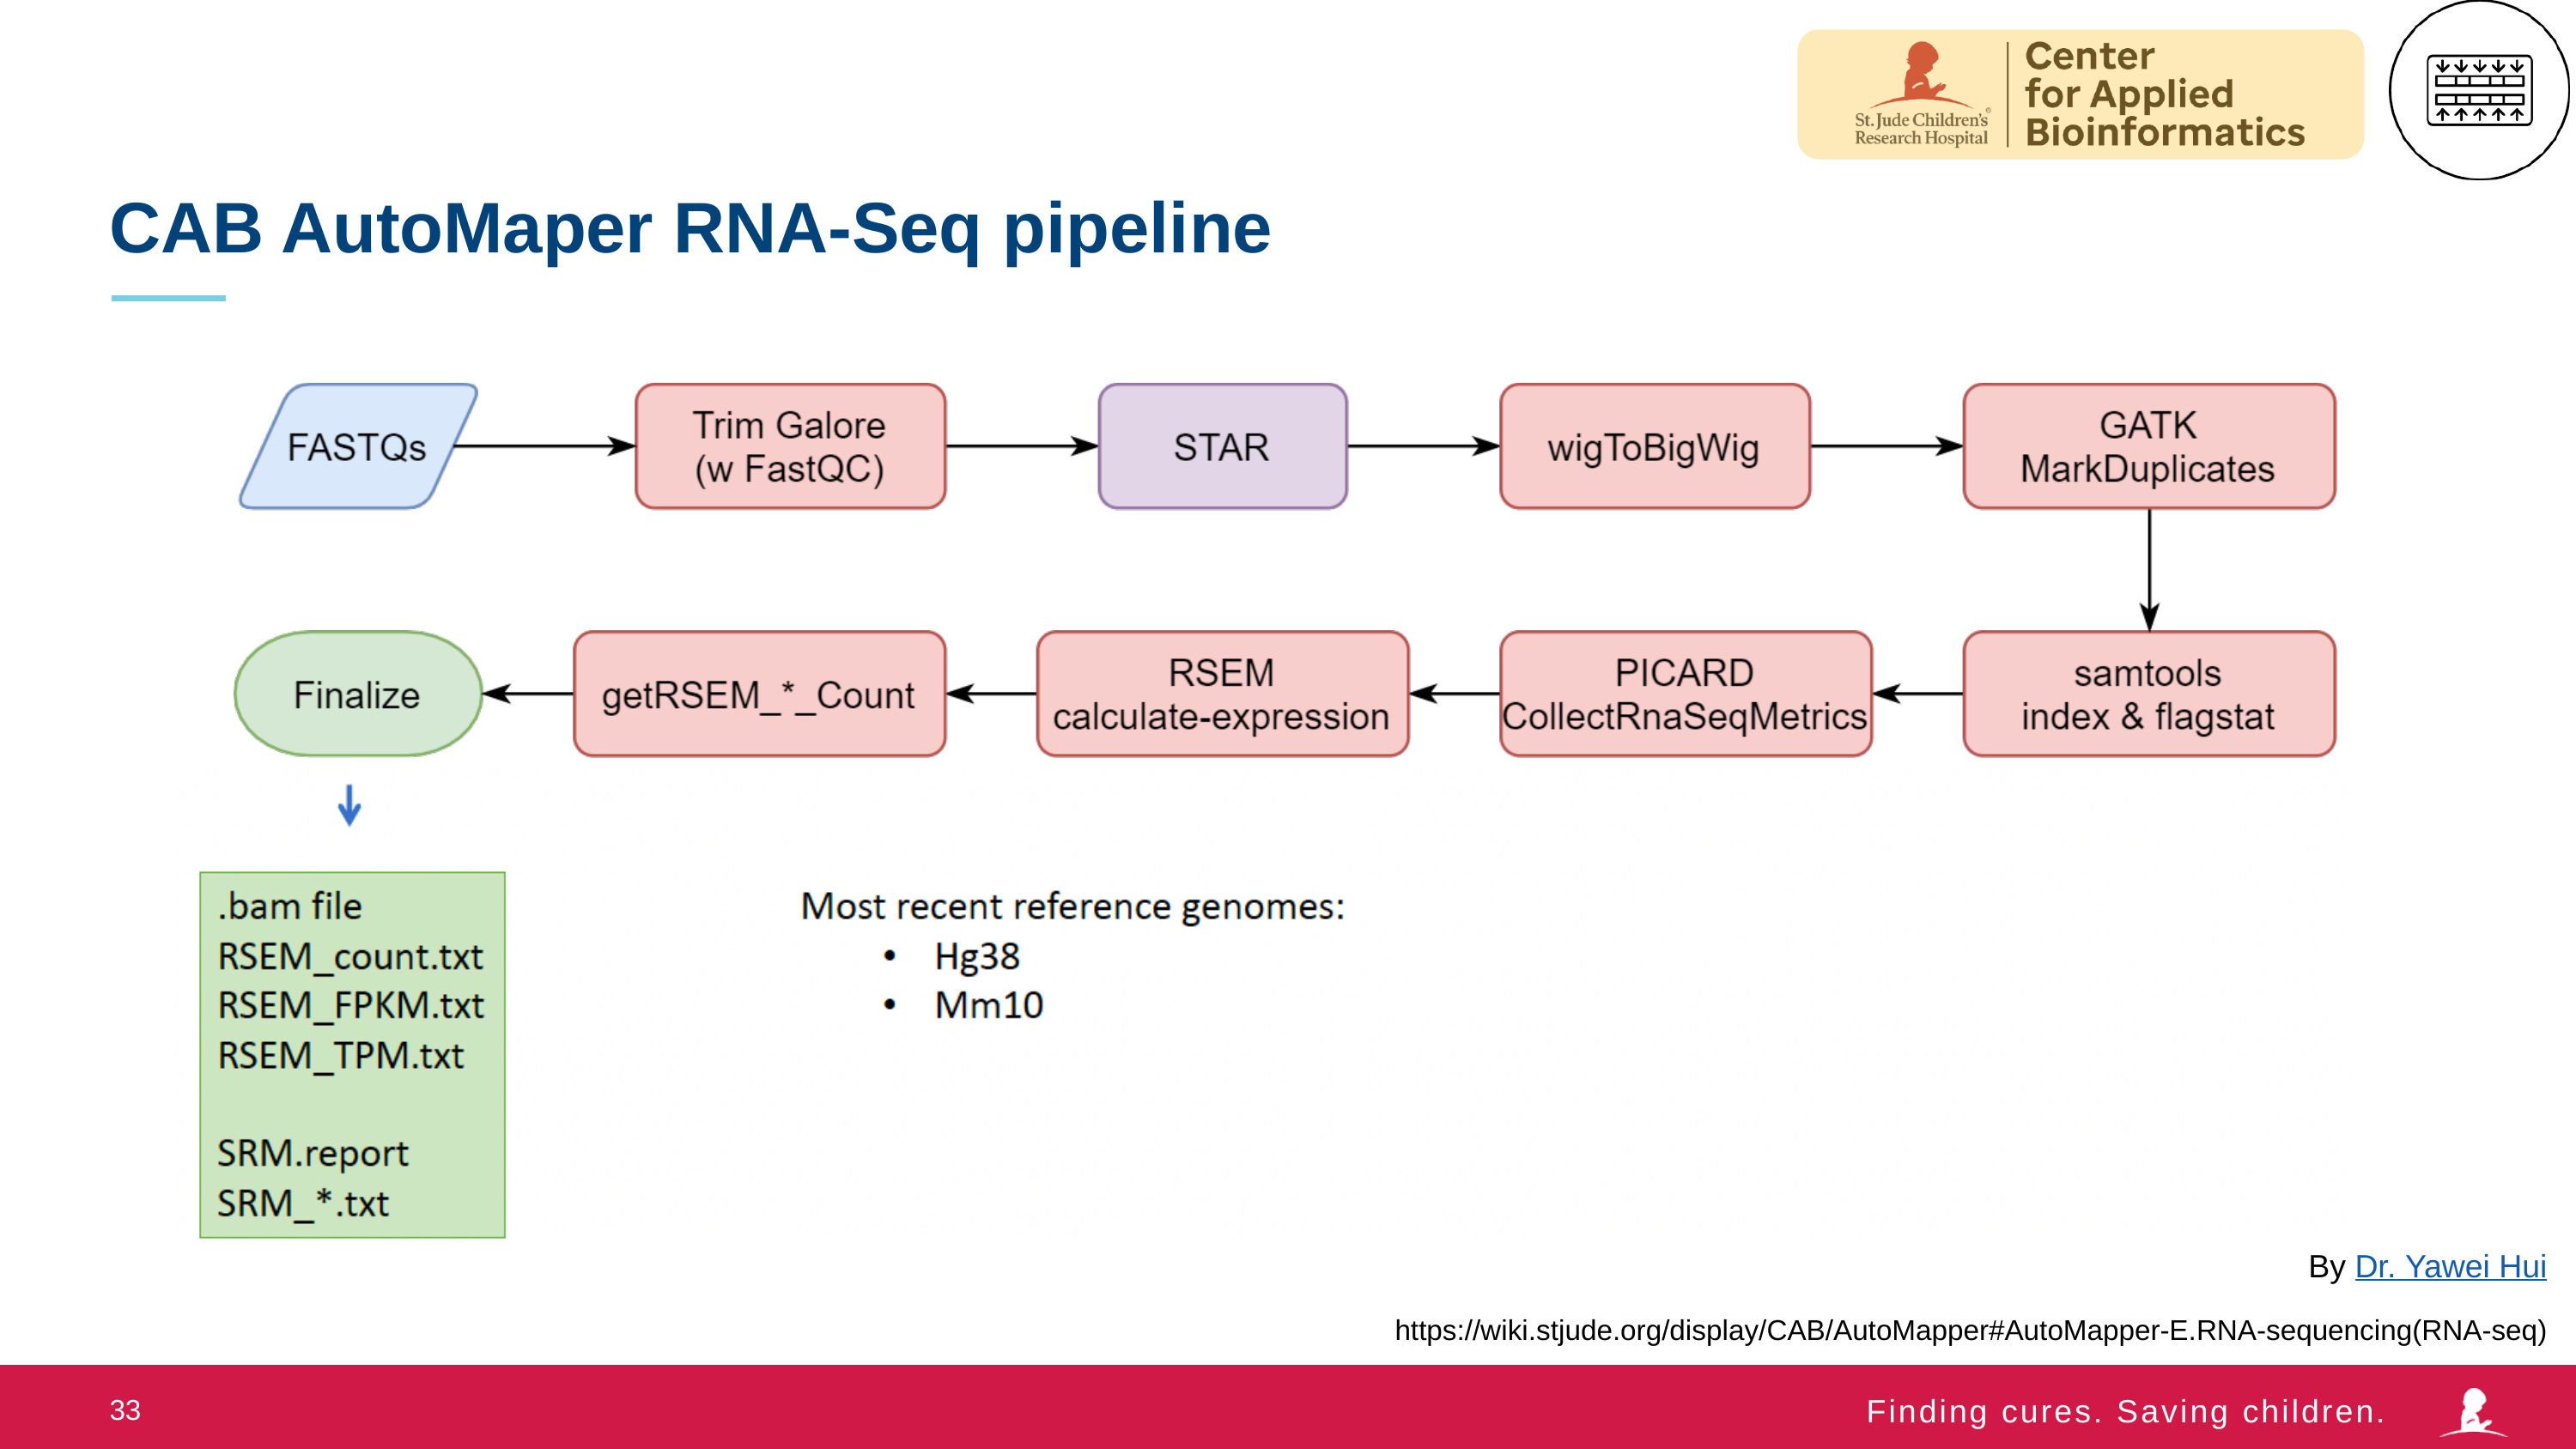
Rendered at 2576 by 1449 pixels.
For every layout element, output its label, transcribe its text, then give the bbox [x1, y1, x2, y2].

picture [1815, 29, 2347, 160]
text_box [1796, 28, 2366, 161]
text_box By Dr. Yawei Hui [2295, 1239, 2561, 1290]
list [171, 769, 2351, 1243]
picture [234, 383, 2337, 758]
picture [2389, 0, 2570, 180]
title CAB AutoMaper RNA-Seq pipeline [96, 77, 2475, 276]
slide_number 33 [96, 1375, 228, 1442]
text_box https://wiki.stjude.org/display/CAB/AutoMapper#AutoMapper-E.RNA-sequencing(RNA-seq) [1272, 1306, 2561, 1353]
